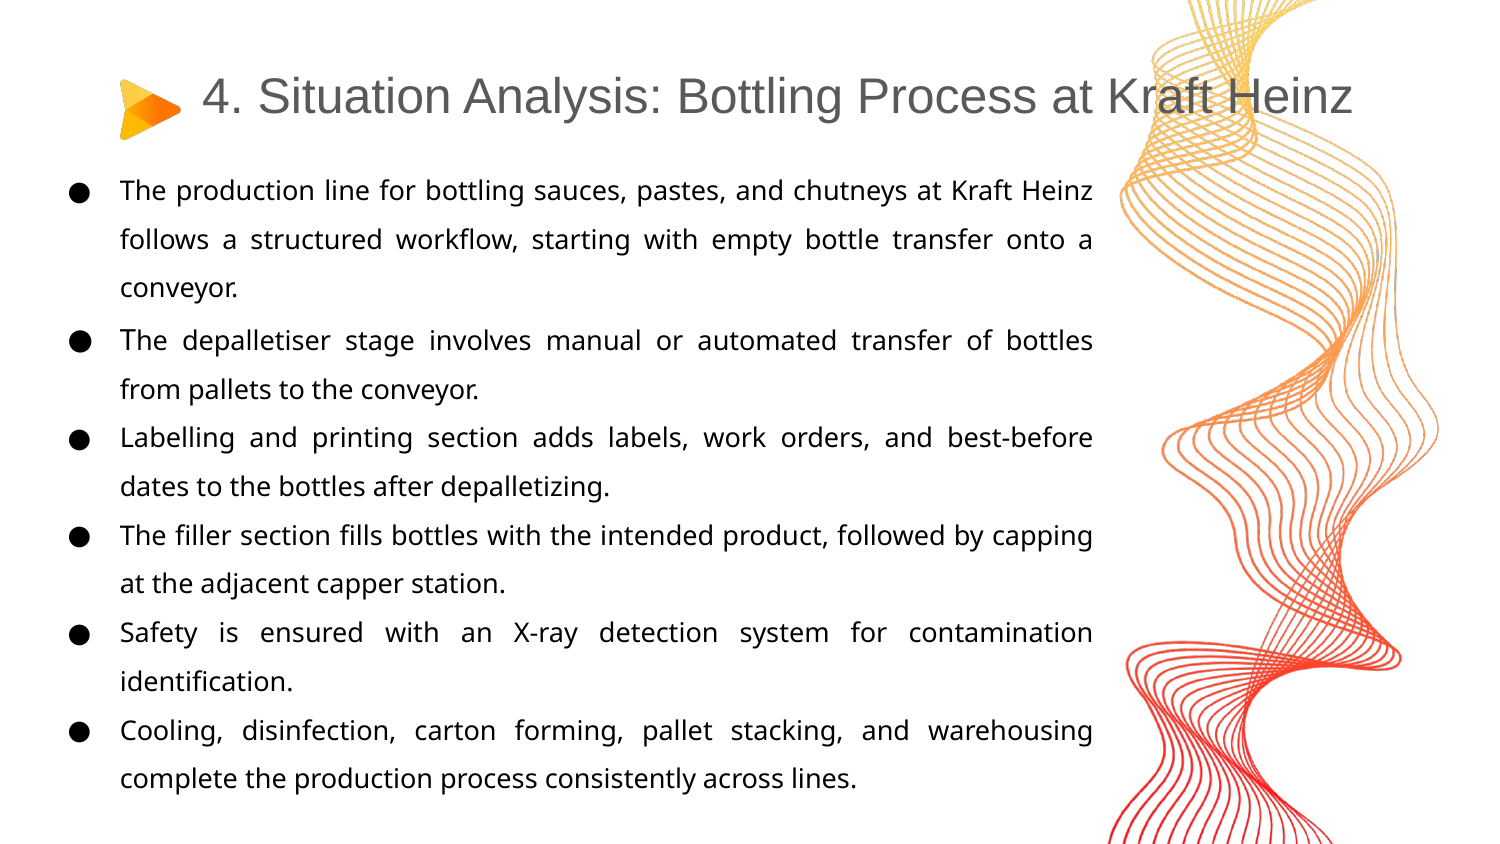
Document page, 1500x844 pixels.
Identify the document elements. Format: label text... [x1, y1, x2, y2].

picture [1056, 179, 1483, 844]
title 4. Situation Analysis: Bottling Process at Kraft Heinz [187, 7, 1485, 179]
list The production line for bottling sauces, pastes, and chutneys at Kraft Heinz follows a structured workflow, starting with empty bottle transfer onto a conveyor. The depalletiser stage involves manual or automated transfer of bottles from pallets to the conveyor. Labelling and printing section adds labels, work orders, and best-before dates to the bottles after depalletizing. The filler section fills bottles with the intended product, followed by capping at the adjacent capper station. Safety is ensured with an X-ray detection system for contamination identification. Cooling, disinfection, carton forming, pallet stacking, and warehousing complete the production process consistently across lines. [29, 142, 1109, 810]
picture [119, 78, 181, 140]
picture [1056, 0, 1483, 7]
